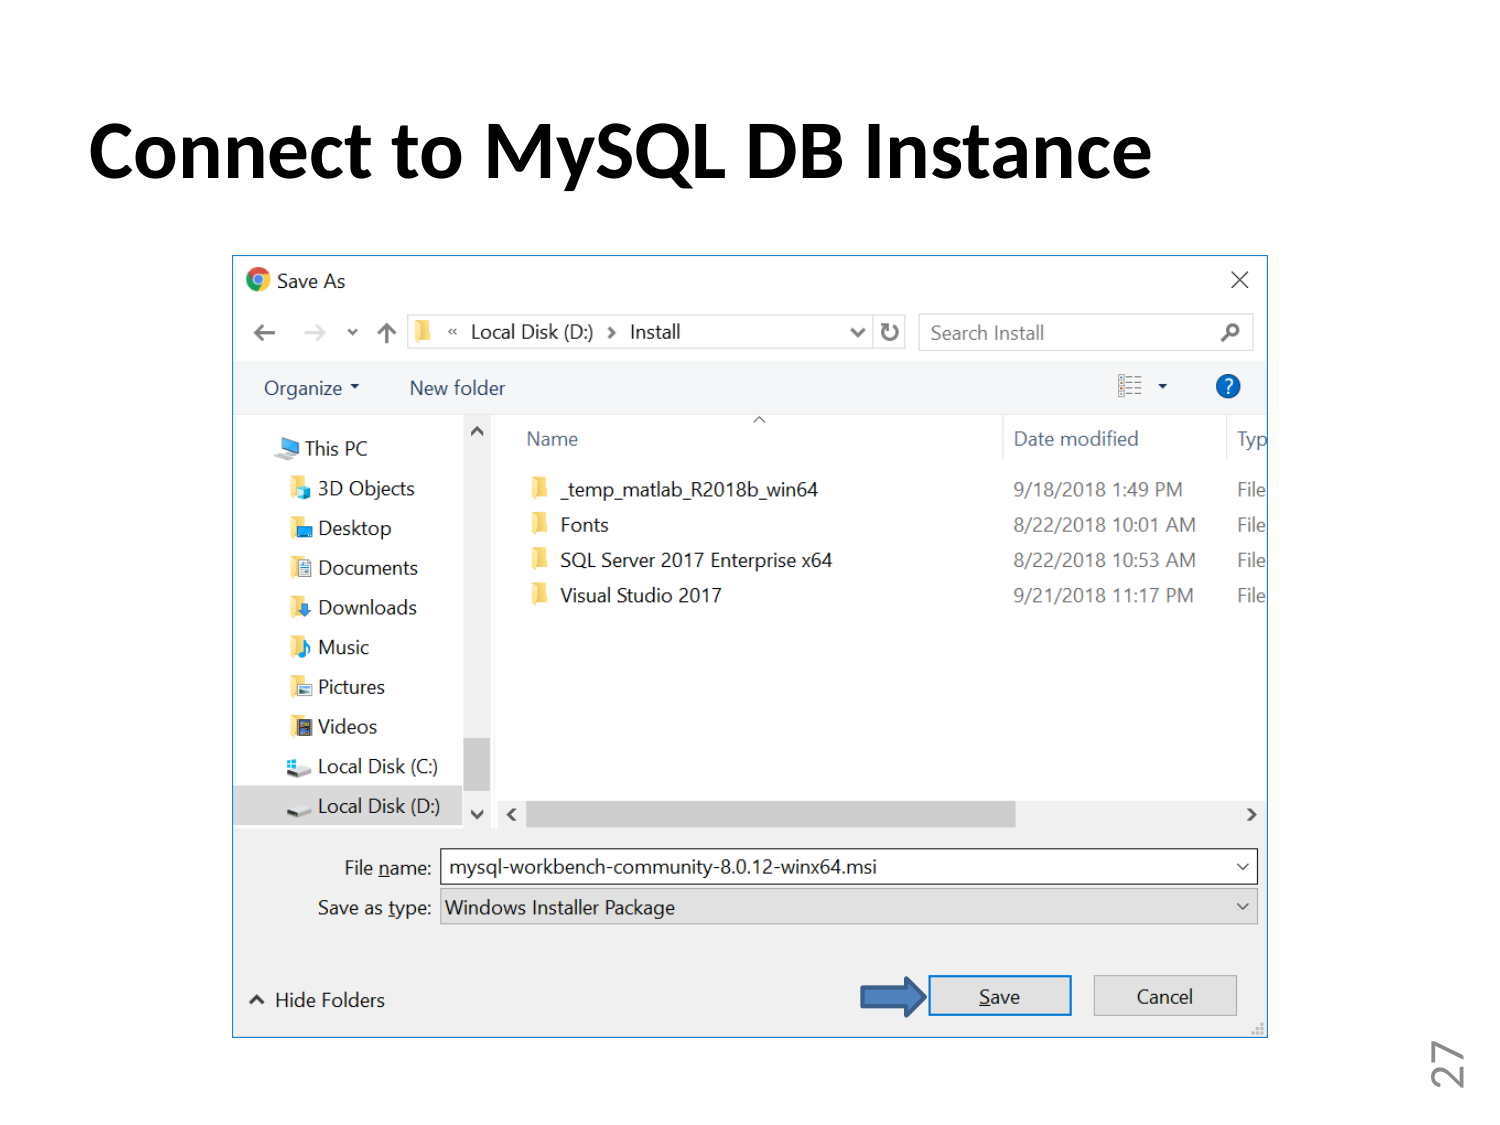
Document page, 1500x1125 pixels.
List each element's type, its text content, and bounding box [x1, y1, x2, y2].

slide_number 27 [1412, 1025, 1475, 1125]
picture [231, 254, 1269, 1038]
text_box Connect to MySQL DB Instance [74, 87, 1438, 203]
